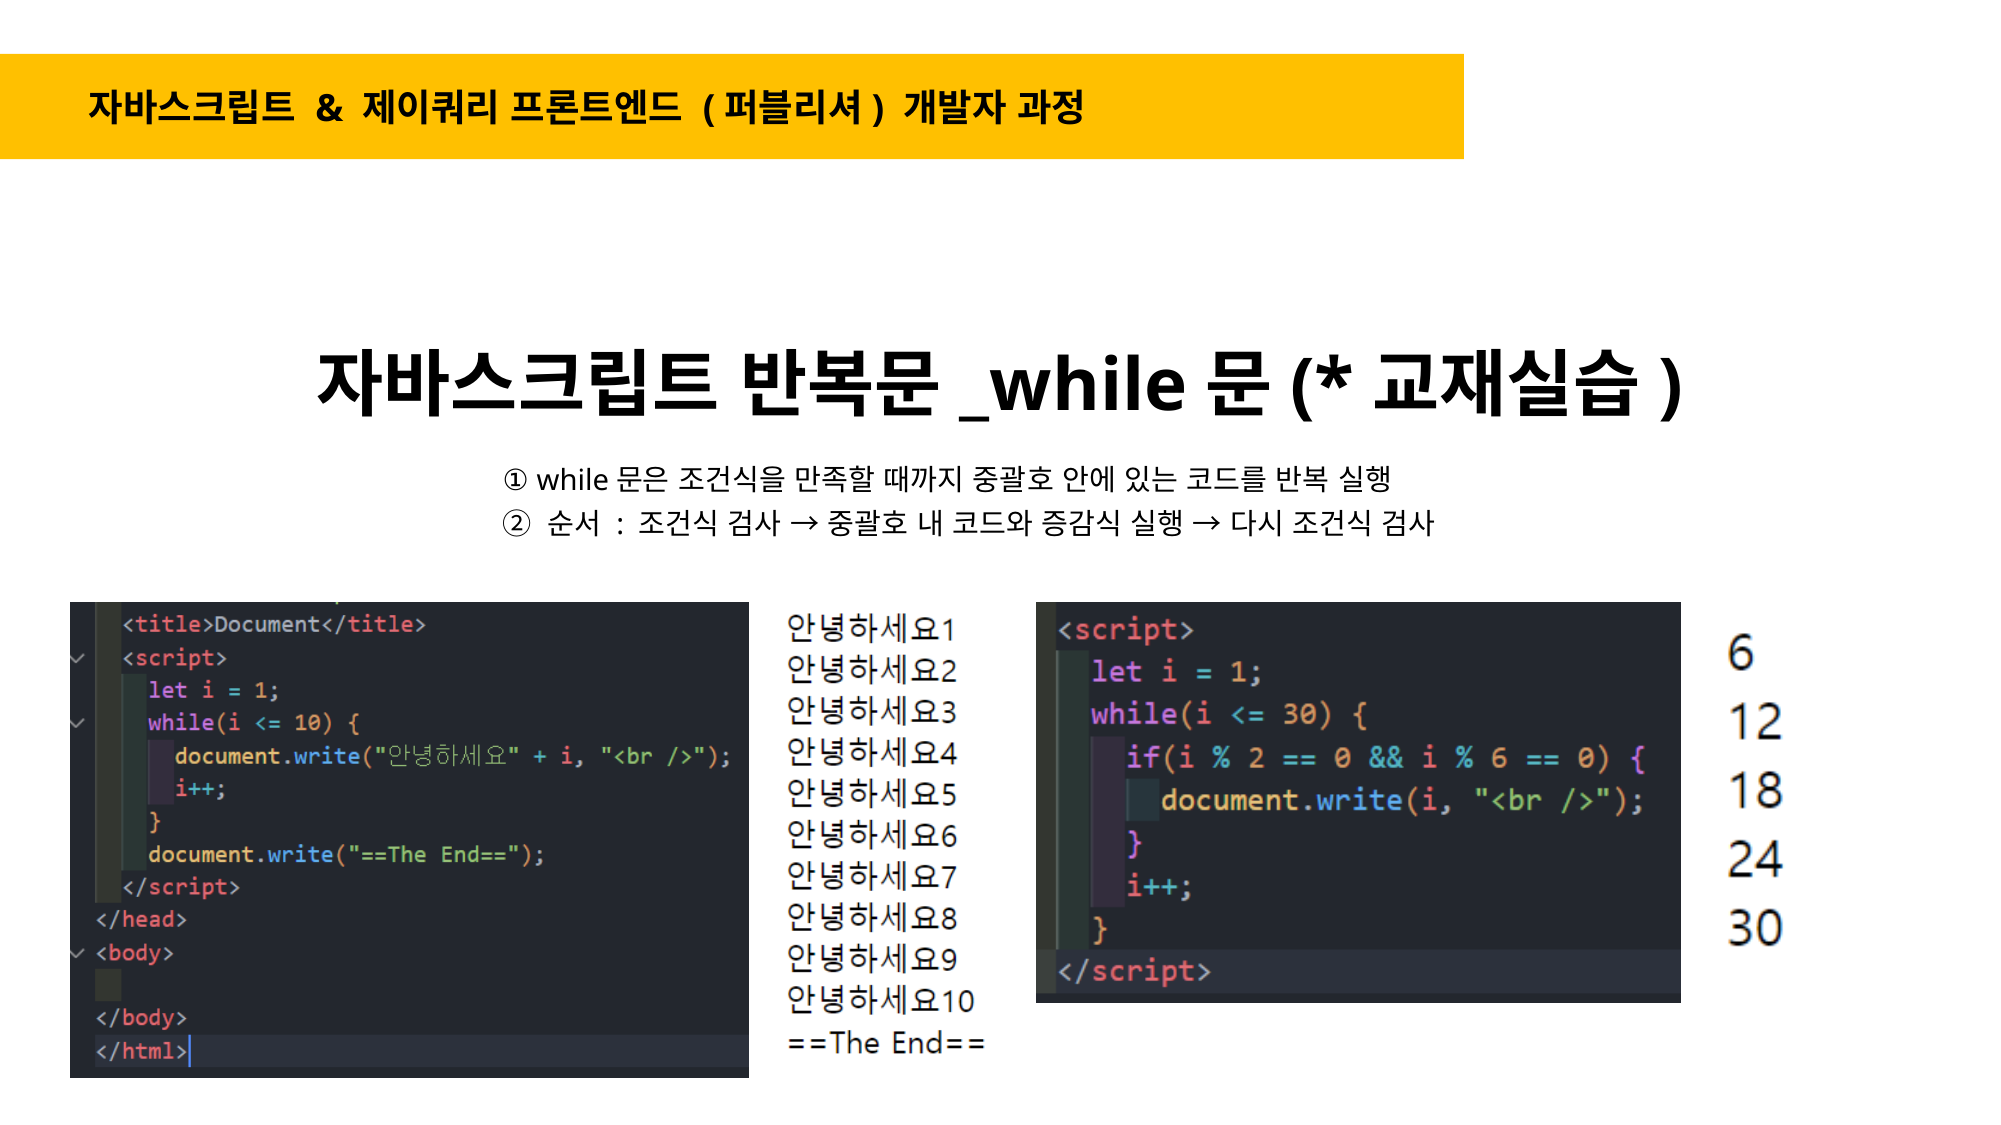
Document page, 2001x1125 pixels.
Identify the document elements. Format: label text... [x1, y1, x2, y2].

text_box 자바스크립트 반복문_while문(*교재실습) [185, 330, 1814, 433]
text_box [0, 53, 1464, 160]
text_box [70, 602, 1930, 1078]
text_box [487, 453, 1512, 550]
